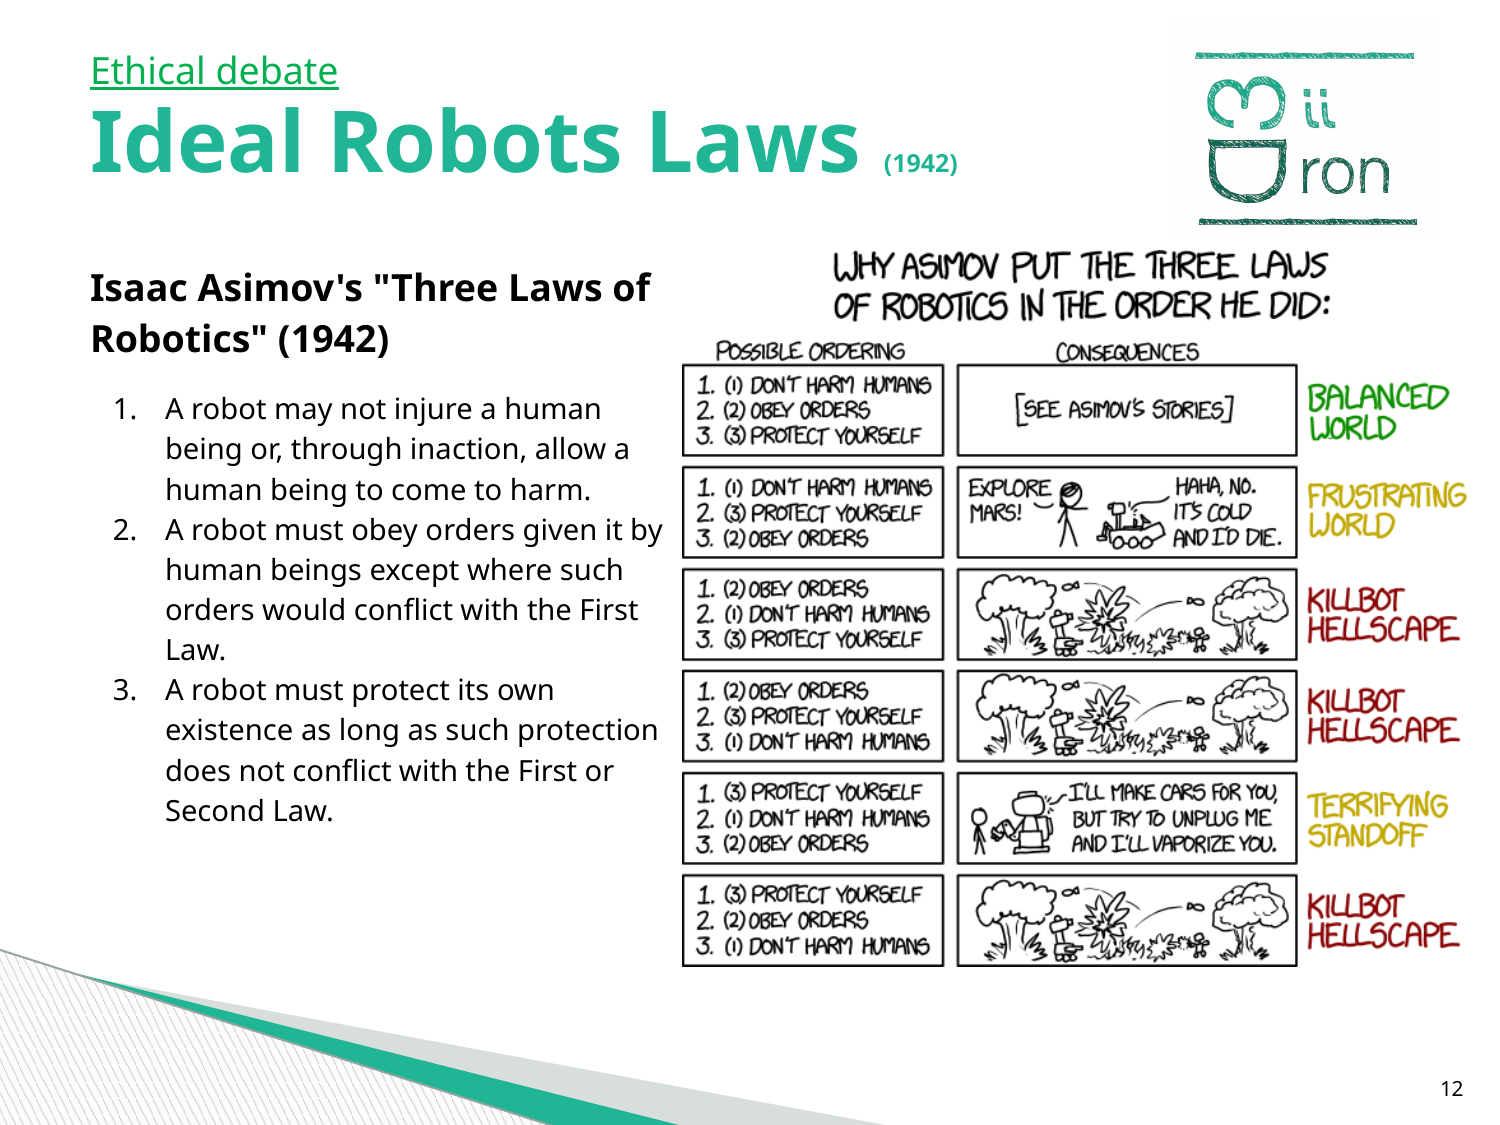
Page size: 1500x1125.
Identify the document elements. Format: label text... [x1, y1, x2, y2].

picture [681, 19, 1476, 968]
list Isaac Asimov's "Three Laws of Robotics" (1942) A robot may not injure a human being or, through inaction, allow a human being to come to harm. A robot must obey orders given it by human beings except where such orders would conflict with the First Law. A robot must protect its own existence as long as such protection does not conflict with the First or Second Law. [75, 249, 683, 992]
slide_number ‹#› [1418, 1051, 1479, 1112]
title Ideal Robots Laws (1942) [75, 45, 1152, 233]
text_box Ethical debate [0, 21, 736, 118]
